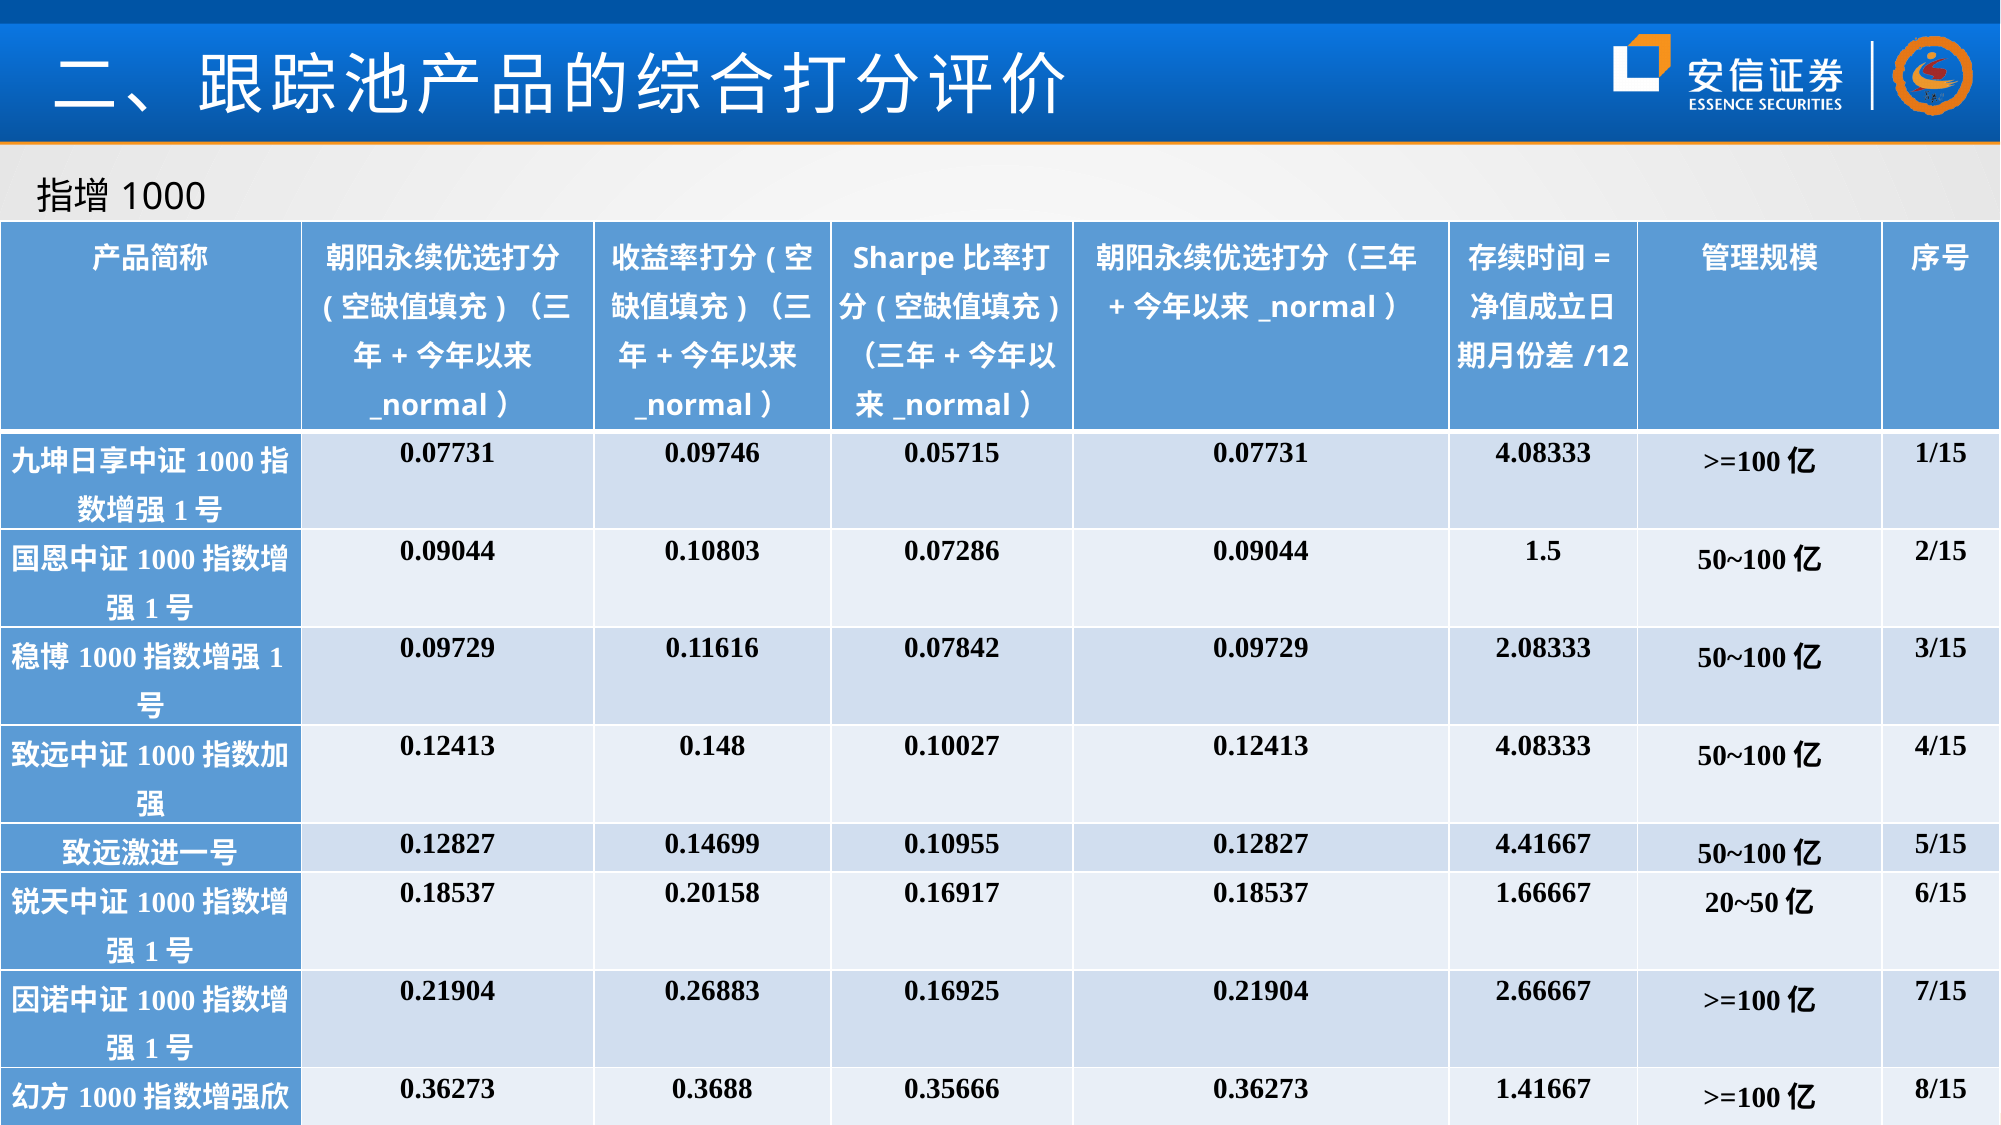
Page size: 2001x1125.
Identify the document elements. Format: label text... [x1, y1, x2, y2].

table_cell 50~100亿 [1638, 824, 1881, 871]
table_cell >=100亿 [1638, 971, 1881, 1067]
table_header Sharpe比率打分(空缺值填充)（三年+今年以来_normal） [832, 225, 1072, 429]
table_cell 0.14699 [595, 824, 830, 871]
table_cell 0.36273 [302, 1068, 593, 1125]
table_cell 国恩中证1000指数增强1号 [1, 530, 301, 626]
table_cell 2.08333 [1450, 628, 1637, 724]
table_cell 2.66667 [1450, 971, 1637, 1067]
table_cell 0.07286 [832, 530, 1072, 626]
table_cell 因诺中证1000指数增强1号 [1, 971, 301, 1067]
table_cell 0.20158 [595, 873, 830, 969]
table_header 收益率打分(空缺值填充)（三年+今年以来_normal） [595, 225, 830, 429]
table_cell 0.07842 [832, 628, 1072, 724]
table_cell 0.148 [595, 726, 830, 822]
table_cell 0.12827 [1074, 824, 1448, 871]
picture [1613, 34, 1973, 116]
table_cell 2/15 [1883, 530, 1999, 626]
table_cell 0.35666 [832, 1068, 1072, 1125]
table_cell 4/15 [1883, 726, 1999, 822]
text_box 指增1000 [0, 155, 1931, 225]
text_box 二、跟踪池产品的综合打分评价 [51, 46, 1647, 118]
table_cell 0.05715 [832, 434, 1072, 528]
table_cell 4.41667 [1450, 824, 1637, 871]
table_header 朝阳永续优选打分(空缺值填充)（三年+今年以来_normal） [302, 225, 593, 429]
table_cell 0.3688 [595, 1068, 830, 1125]
table_cell >=100亿 [1638, 434, 1881, 528]
table_cell 0.07731 [1074, 434, 1448, 528]
table_cell 0.10955 [832, 824, 1072, 871]
table_cell 0.26883 [595, 971, 830, 1067]
table_cell 50~100亿 [1638, 628, 1881, 724]
table_cell 致远中证1000指数加强 [1, 726, 301, 822]
table_cell 0.18537 [302, 873, 593, 969]
table_cell 0.09044 [1074, 530, 1448, 626]
table_cell 0.09729 [302, 628, 593, 724]
table_cell 0.10803 [595, 530, 830, 626]
table_cell 5/15 [1883, 824, 1999, 871]
table_header 存续时间=净值成立日期月份差/12 [1450, 225, 1637, 429]
table_cell 6/15 [1883, 873, 1999, 969]
table_cell 0.11616 [595, 628, 830, 724]
table_header 序号 [1883, 222, 1999, 429]
table_cell 50~100亿 [1638, 530, 1881, 626]
table_cell 3/15 [1883, 628, 1999, 724]
table_cell 7/15 [1883, 971, 1999, 1067]
table_cell 1.41667 [1450, 1068, 1637, 1125]
table_cell 0.21904 [1074, 971, 1448, 1067]
table_cell 0.21904 [302, 971, 593, 1067]
table_cell 0.36273 [1074, 1068, 1448, 1125]
table_cell 0.16917 [832, 873, 1072, 969]
table_cell 1.66667 [1450, 873, 1637, 969]
table_cell 0.12413 [302, 726, 593, 822]
table_cell 稳博1000指数增强1号 [1, 628, 301, 724]
table_cell 0.18537 [1074, 873, 1448, 969]
table_header 朝阳永续优选打分（三年+今年以来_normal） [1074, 225, 1448, 429]
table_cell 致远激进一号 [1, 824, 301, 871]
table_cell 幻方1000指数增强欣享1号 [1, 1068, 301, 1125]
table_cell 1.5 [1450, 530, 1637, 626]
table_cell 0.09044 [302, 530, 593, 626]
table_cell >=100亿 [1638, 1068, 1881, 1125]
table_header 管理规模 [1638, 225, 1881, 429]
table_cell 0.07731 [302, 434, 593, 528]
table_cell 0.12827 [302, 824, 593, 871]
table_cell 0.09729 [1074, 628, 1448, 724]
table_cell 0.16925 [832, 971, 1072, 1067]
table_cell 4.08333 [1450, 726, 1637, 822]
table_cell 0.10027 [832, 726, 1072, 822]
table_header 产品简称 [1, 225, 301, 429]
table_cell 4.08333 [1450, 434, 1637, 528]
table_cell 8/15 [1883, 1068, 1999, 1125]
table_cell 20~50亿 [1638, 873, 1881, 969]
table_cell 0.09746 [595, 434, 830, 528]
table_cell 1/15 [1883, 434, 1999, 528]
table_cell 锐天中证1000指数增强1号 [1, 873, 301, 969]
table_cell 0.12413 [1074, 726, 1448, 822]
table_cell 九坤日享中证1000指数增强1号 [1, 434, 301, 528]
table_cell 50~100亿 [1638, 726, 1881, 822]
